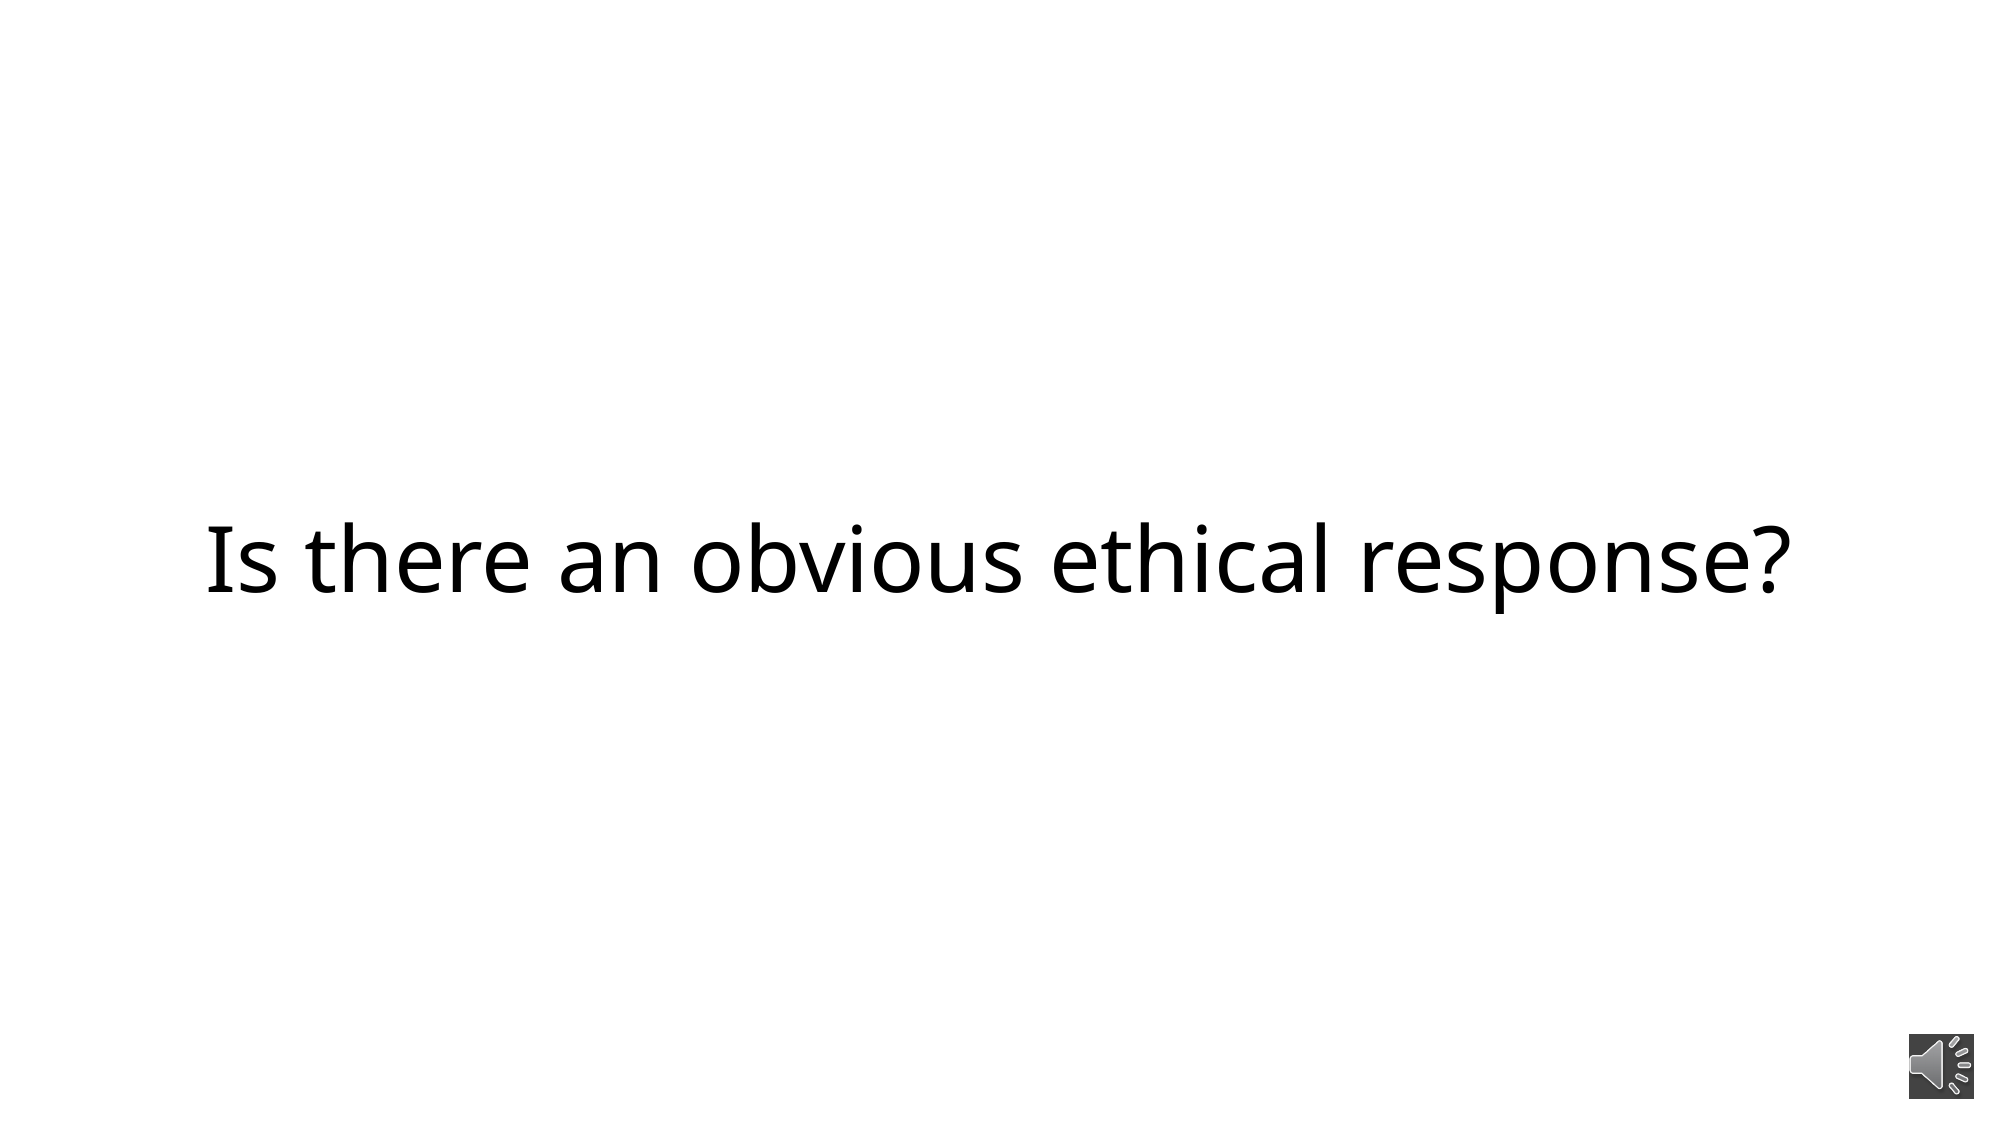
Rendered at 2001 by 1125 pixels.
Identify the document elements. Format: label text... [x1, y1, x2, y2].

title Is there an obvious ethical response? [137, 453, 1863, 672]
picture [1908, 1033, 1975, 1100]
